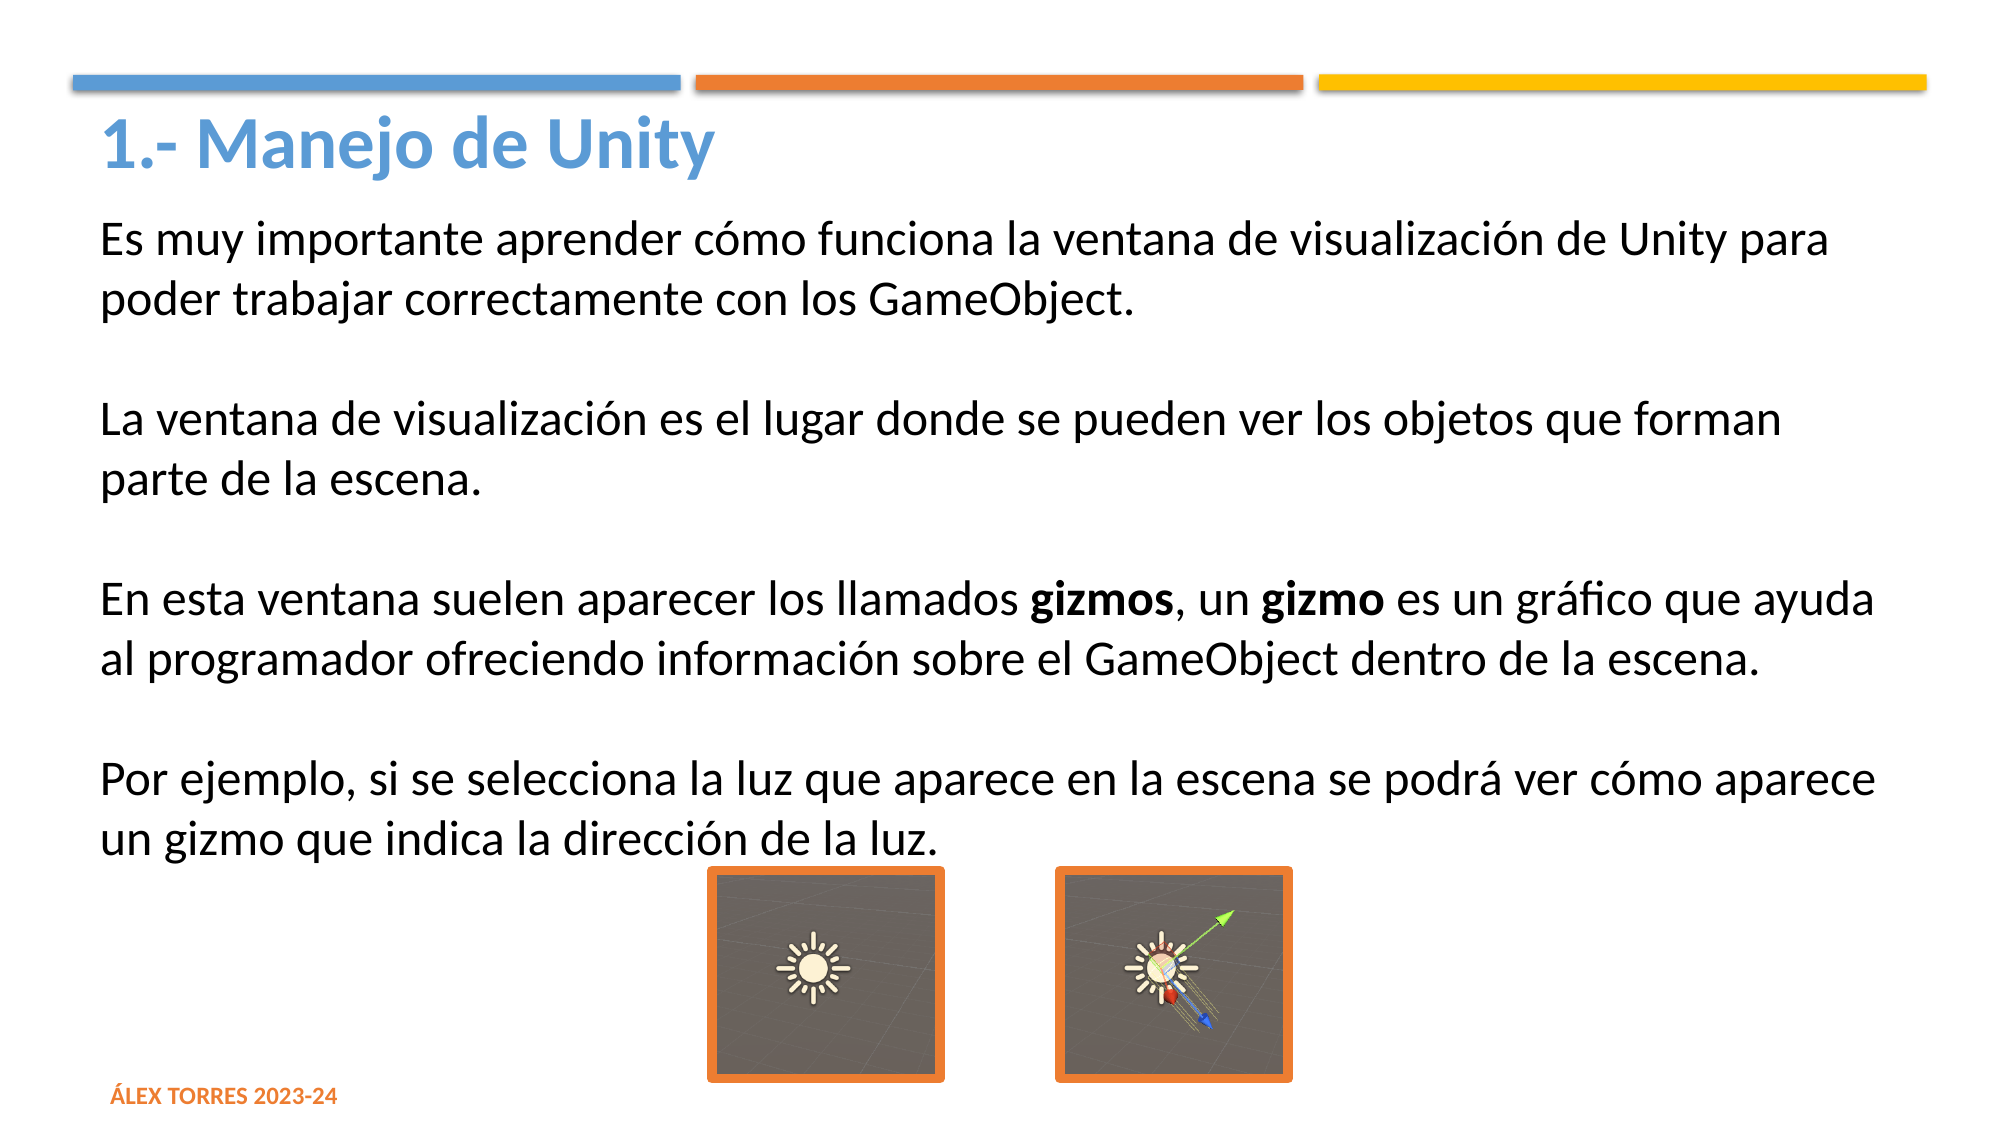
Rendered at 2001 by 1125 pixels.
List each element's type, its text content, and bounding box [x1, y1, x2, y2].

picture [1064, 874, 1284, 1075]
text_box Es muy importante aprender cómo funciona la ventana de visualización de Unity para poder trabajar correctamente con los GameObject. La ventana de visualización es el lugar donde se pueden ver los objetos que forman parte de la escena. En esta ventana suelen aparecer los llamados gizmos, un gizmo es un gráfico que ayuda al programador ofreciendo información sobre el GameObject dentro de la escena. Por ejemplo, si se selecciona la luz que aparece en la escena se podrá ver cómo aparece un gizmo que indica la dirección de la luz. [85, 190, 1915, 1074]
text_box 1.- Manejo de Unity [85, 78, 1915, 188]
picture [715, 874, 936, 1075]
